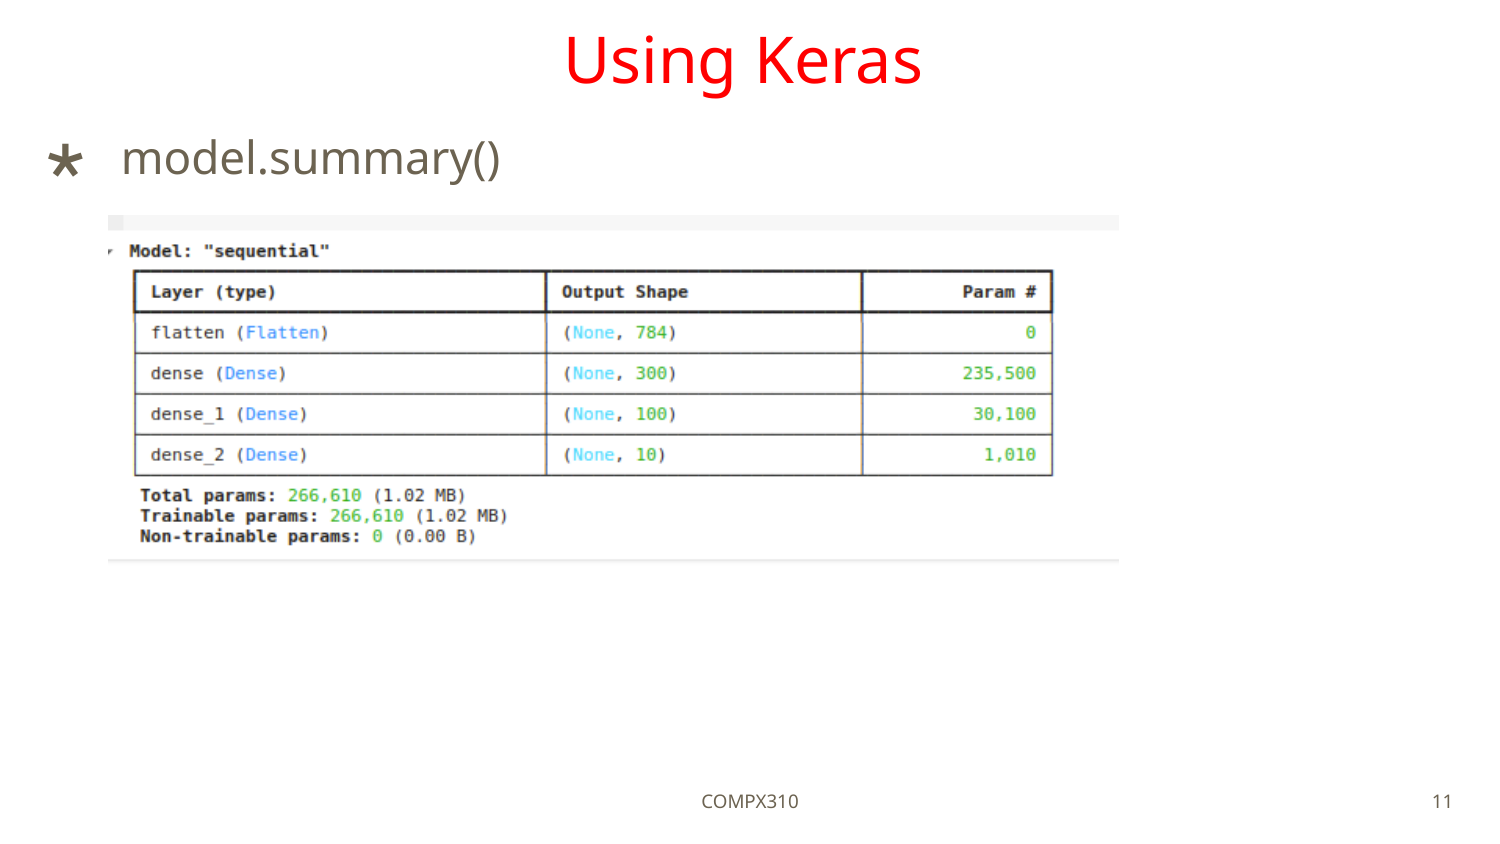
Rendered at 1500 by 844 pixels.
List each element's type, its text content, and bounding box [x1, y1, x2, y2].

list model.summary() [30, 113, 1456, 754]
slide_number 11 [1118, 782, 1469, 827]
footer COMPX310 [512, 782, 988, 827]
picture [108, 215, 1119, 595]
title Using Keras [30, 11, 1456, 106]
